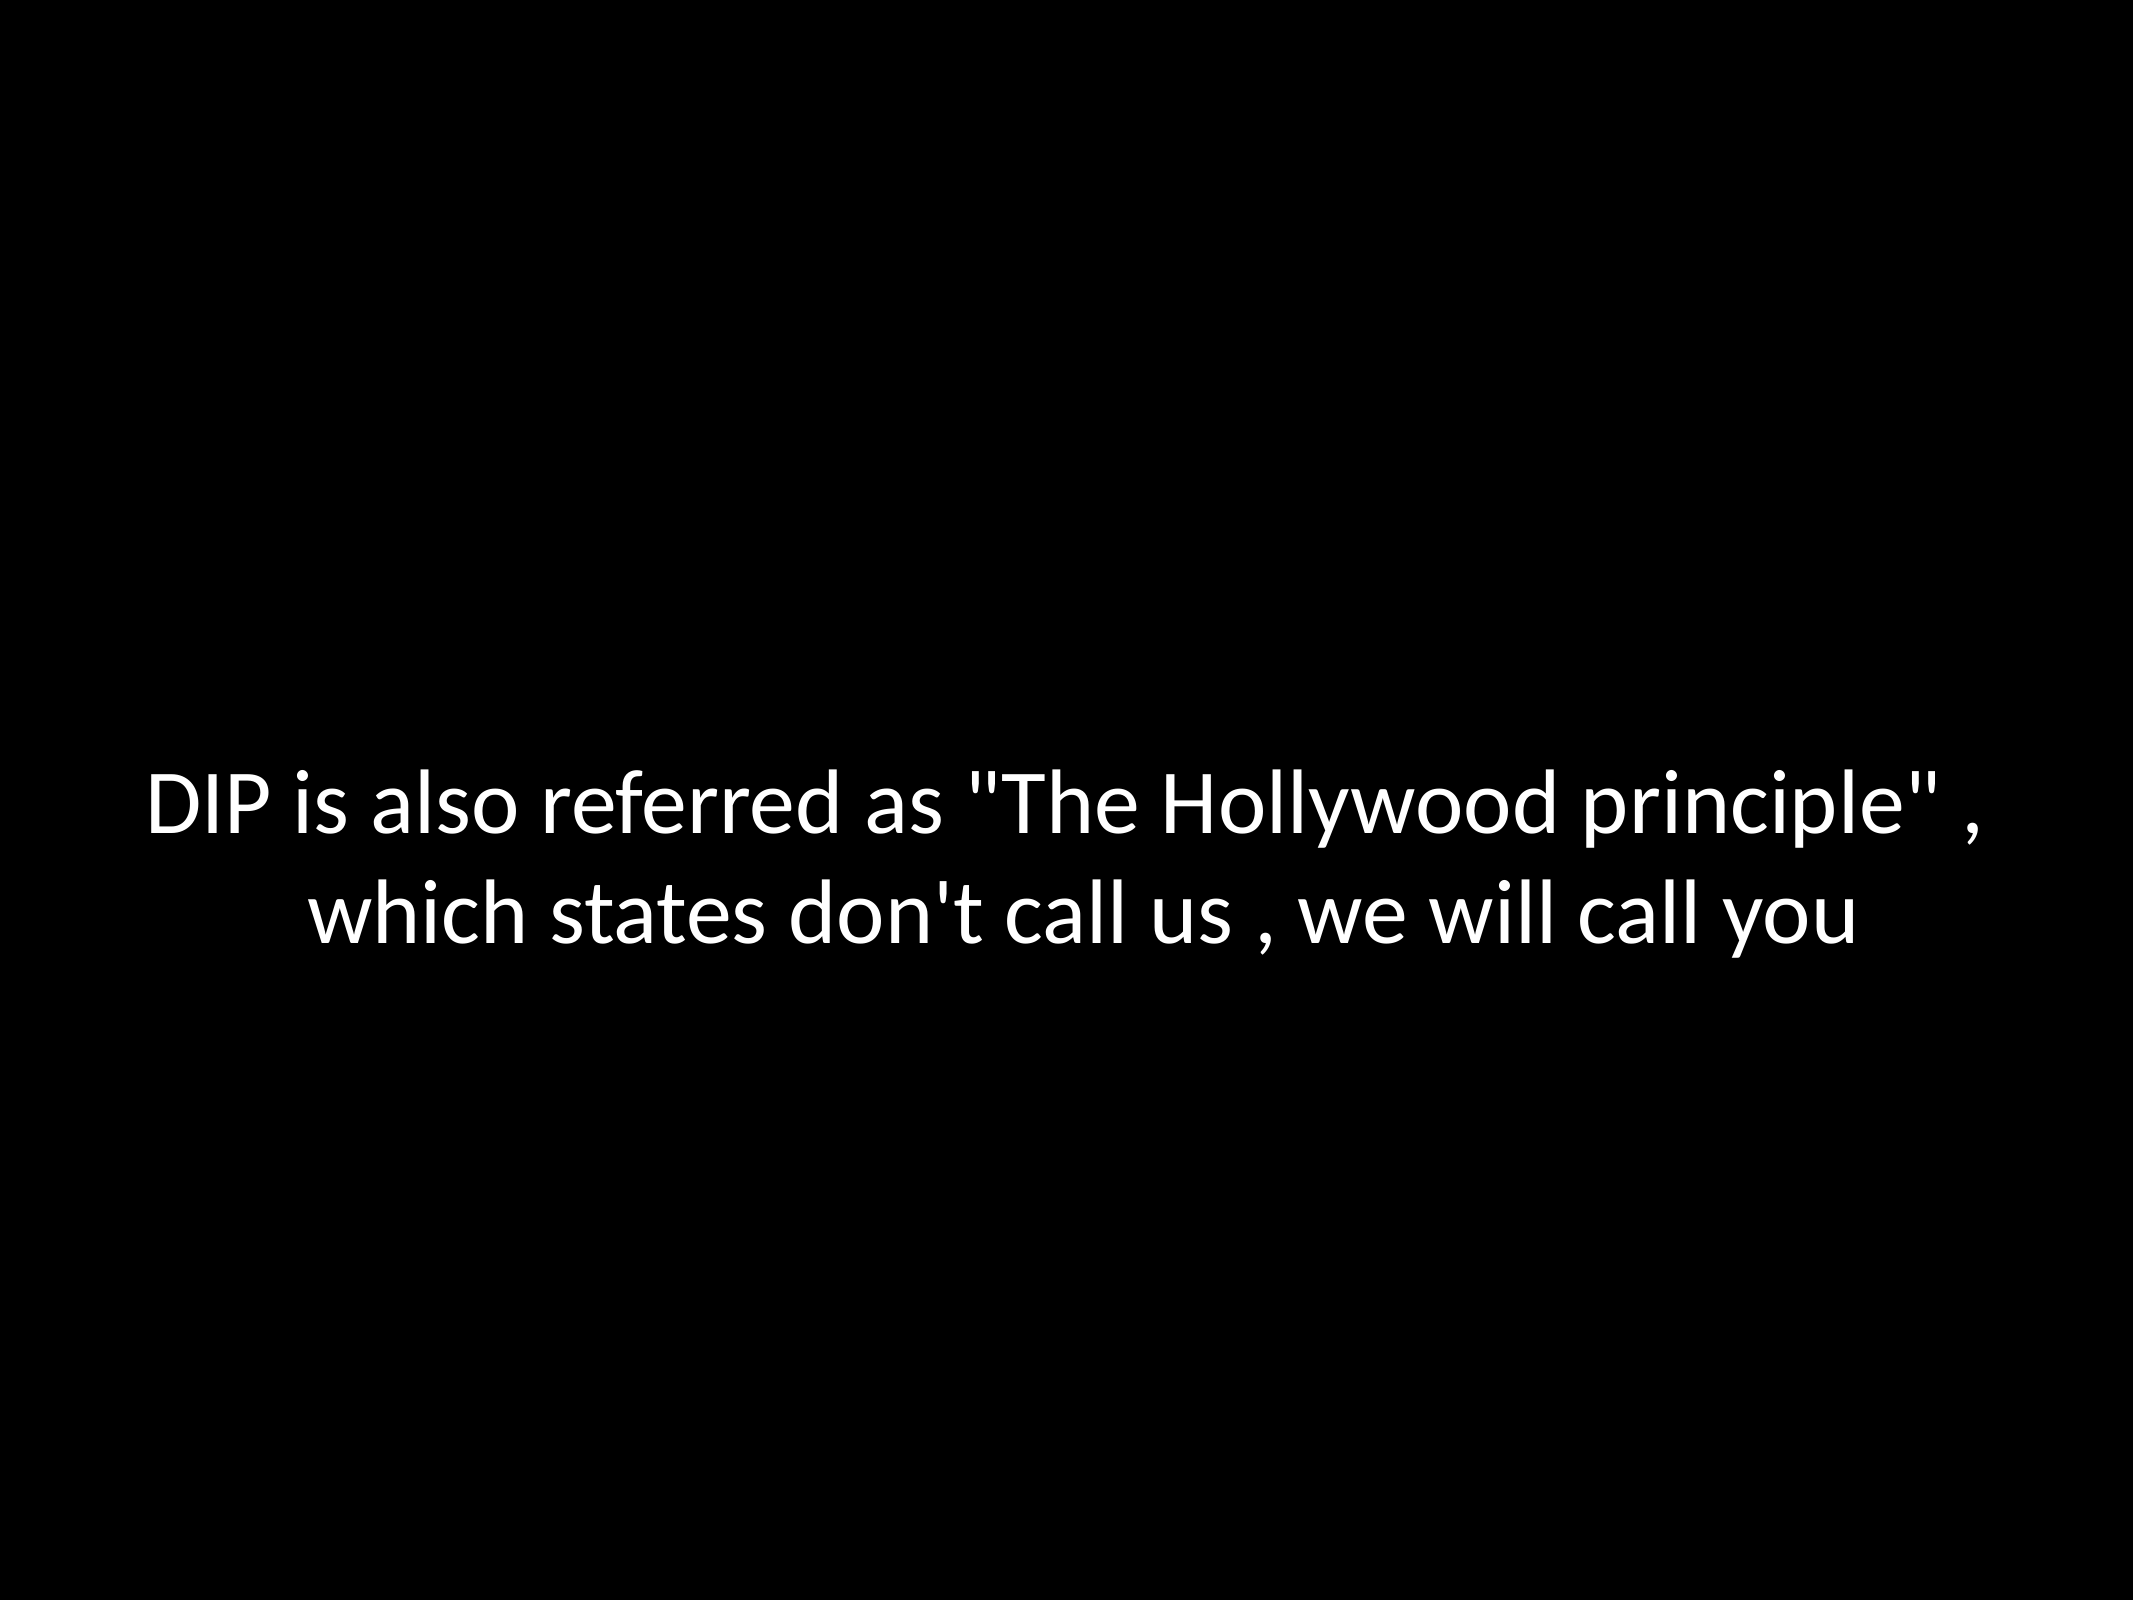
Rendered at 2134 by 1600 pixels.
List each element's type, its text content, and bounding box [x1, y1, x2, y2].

list DIP is also referred as "The Hollywood principle" , which states don't call us , we will call you [106, 731, 2028, 1600]
